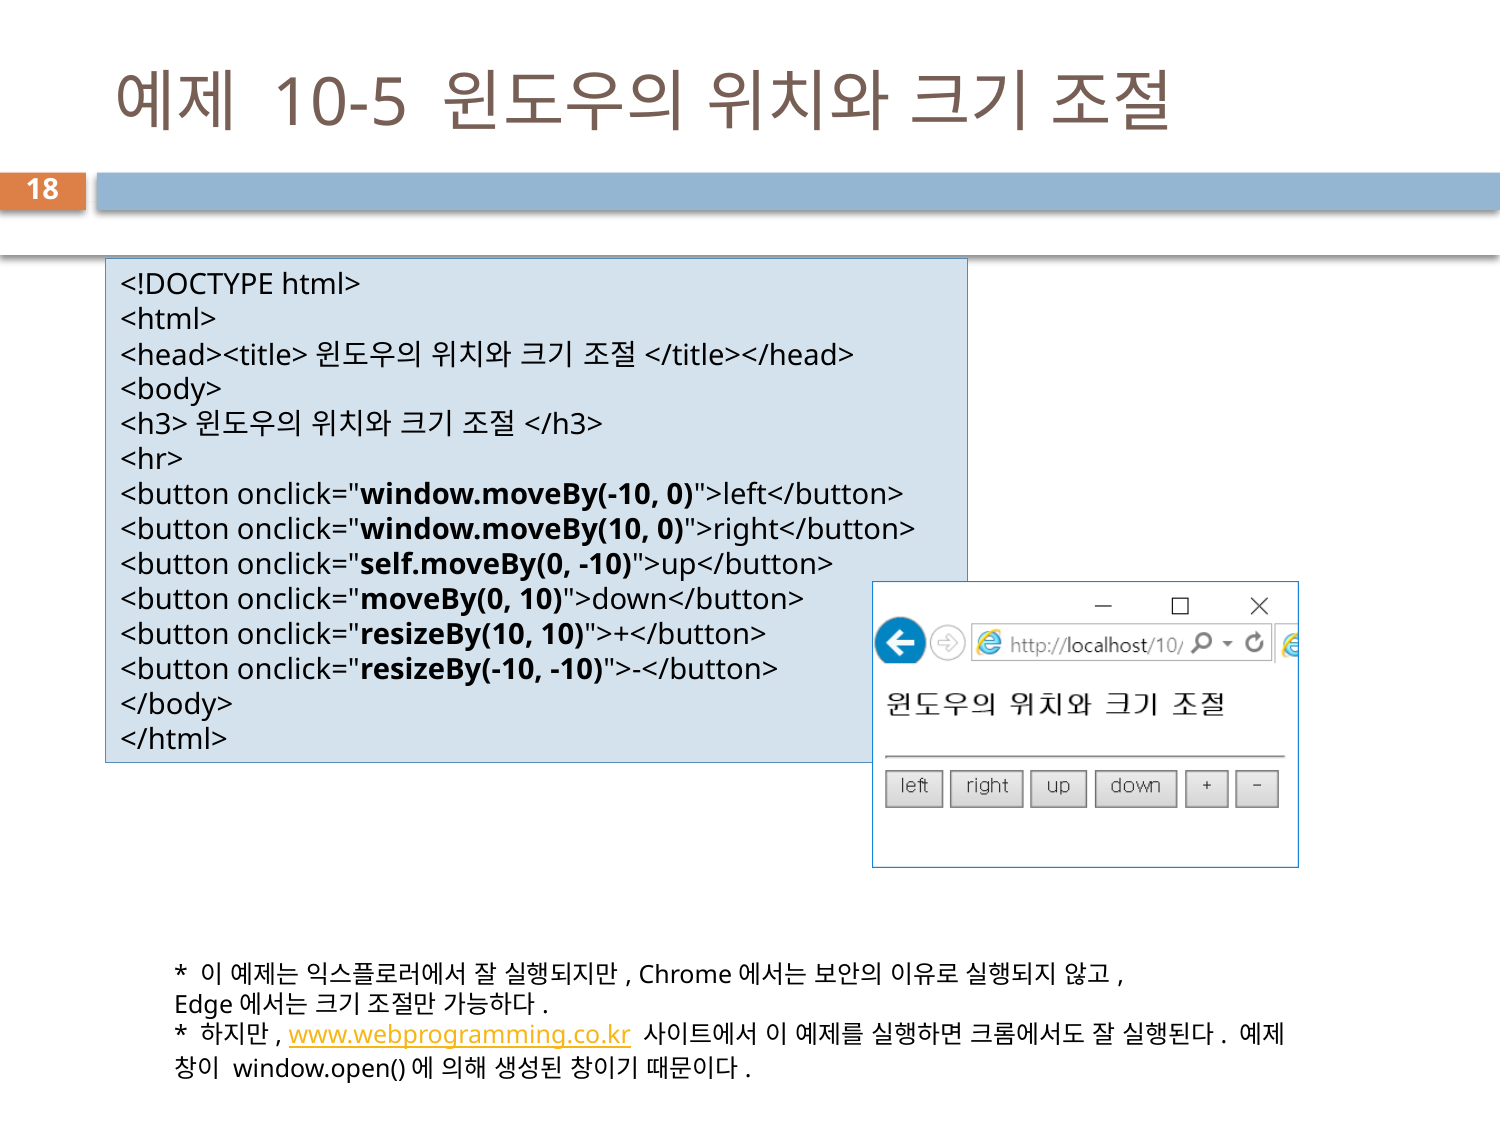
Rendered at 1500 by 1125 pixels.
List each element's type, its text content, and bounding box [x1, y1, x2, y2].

title 예제 10-5 윈도우의 위치와 크기 조절 [99, 37, 1438, 161]
text_box <!DOCTYPE html> <html> <head><title>윈도우의 위치와 크기 조절</title></head> <body> <h3>윈도우의 위치와 크기 조절</h3> <hr> <button onclick="window.moveBy(-10, 0)">left</button> <button onclick="window.moveBy(10, 0)">right</button> <button onclick="self.moveBy(0, -10)">up</button> <button onclick="moveBy(0, 10)">down</button> <button onclick="resizeBy(10, 10)">+</button> <button onclick="resizeBy(-10, -10)">-</button> </body> </html> [105, 258, 968, 763]
slide_number 18 [0, 170, 87, 211]
picture [872, 581, 1299, 869]
text_box * 이 예제는 익스플로러에서 잘 실행되지만, Chrome에서는 보안의 이유로 실행되지 않고, Edge에서는 크기 조절만 가능하다. * 하지만, www.webprogramming.co.kr 사이트에서 이 예제를 실행하면 크롬에서도 잘 실행된다. 예제 창이 window.open()에 의해 생성된 창이기 때문이다. [159, 951, 1348, 1091]
